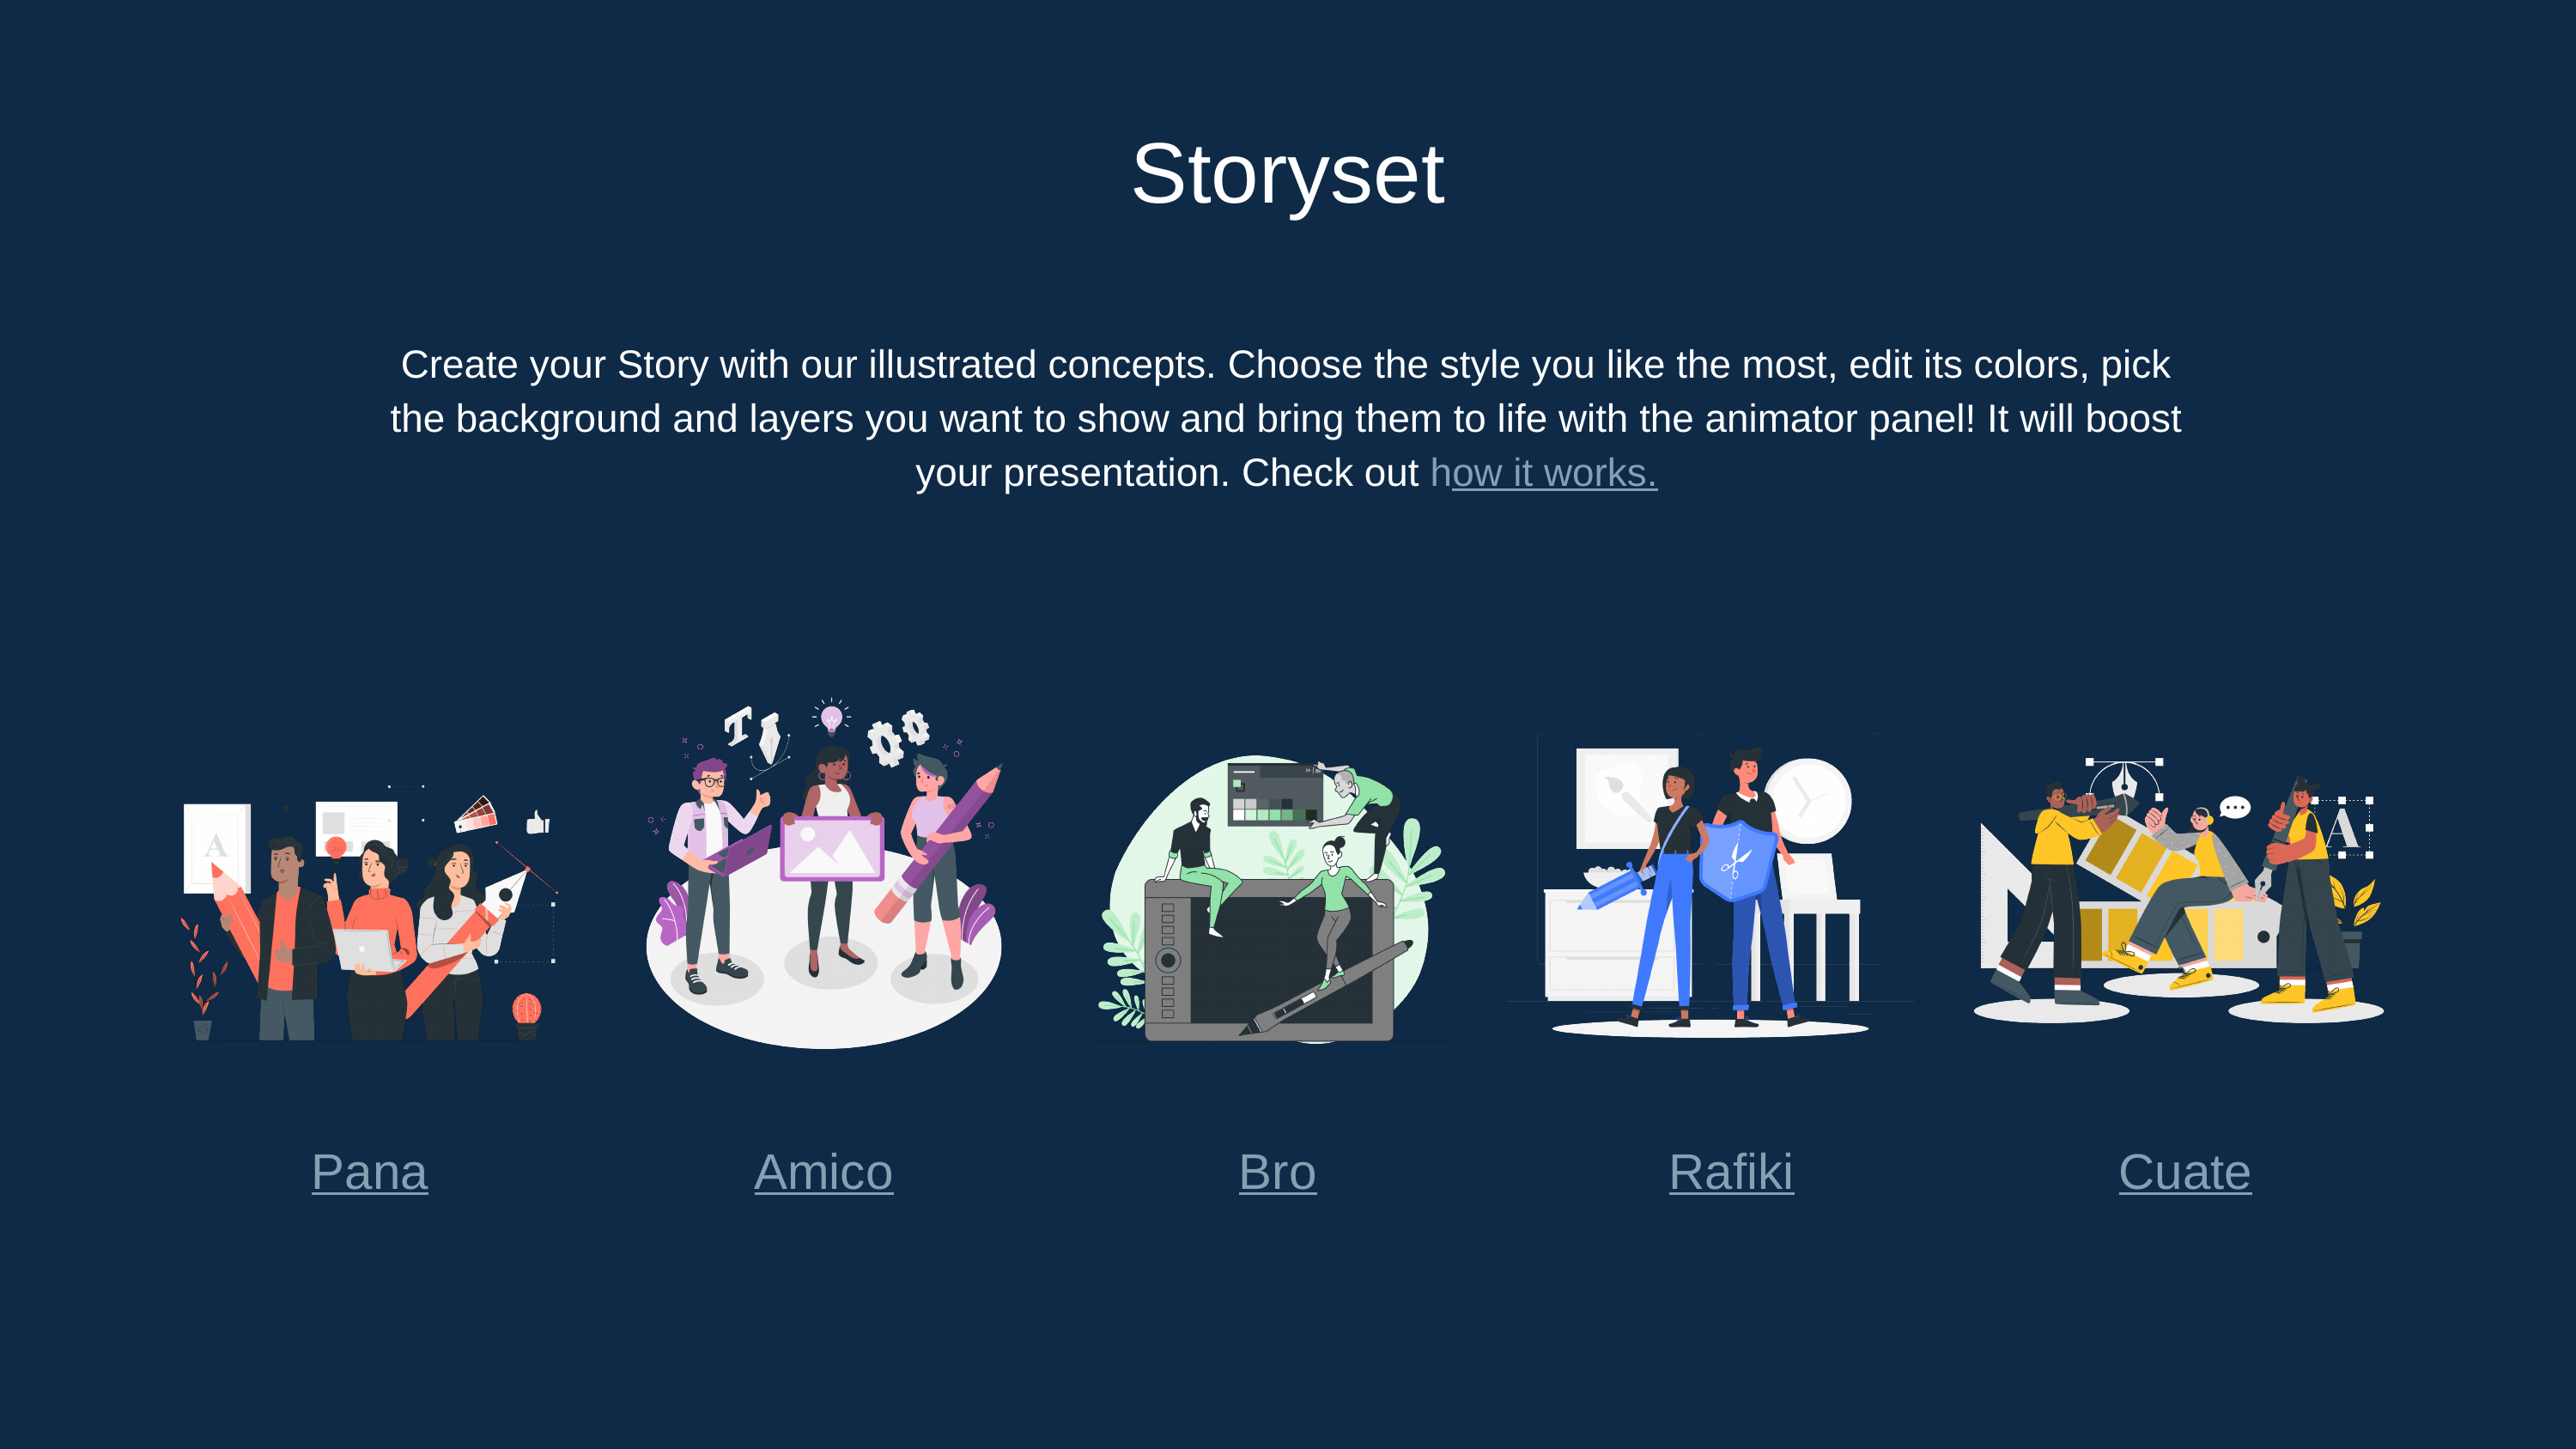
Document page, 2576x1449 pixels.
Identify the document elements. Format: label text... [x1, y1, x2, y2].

text_box Create your Story with our illustrated concepts. Choose the style you like the most, edit its colors, pick the background and layers you want to show and bring them to life with the animator panel! It will boost your presentation. Check out how it works. [352, 306, 2221, 547]
title Storyset [295, 91, 2281, 227]
text_box Bro [1098, 1119, 1457, 1210]
text_box Amico [645, 1119, 1004, 1210]
text_box Cuate [2006, 1119, 2366, 1210]
picture [635, 678, 1013, 1057]
text_box Pana [191, 1119, 550, 1210]
picture [143, 756, 597, 1061]
picture [1925, 710, 2433, 1067]
picture [1062, 712, 1472, 1070]
picture [1506, 726, 1915, 1060]
text_box Rafiki [1552, 1119, 1911, 1210]
